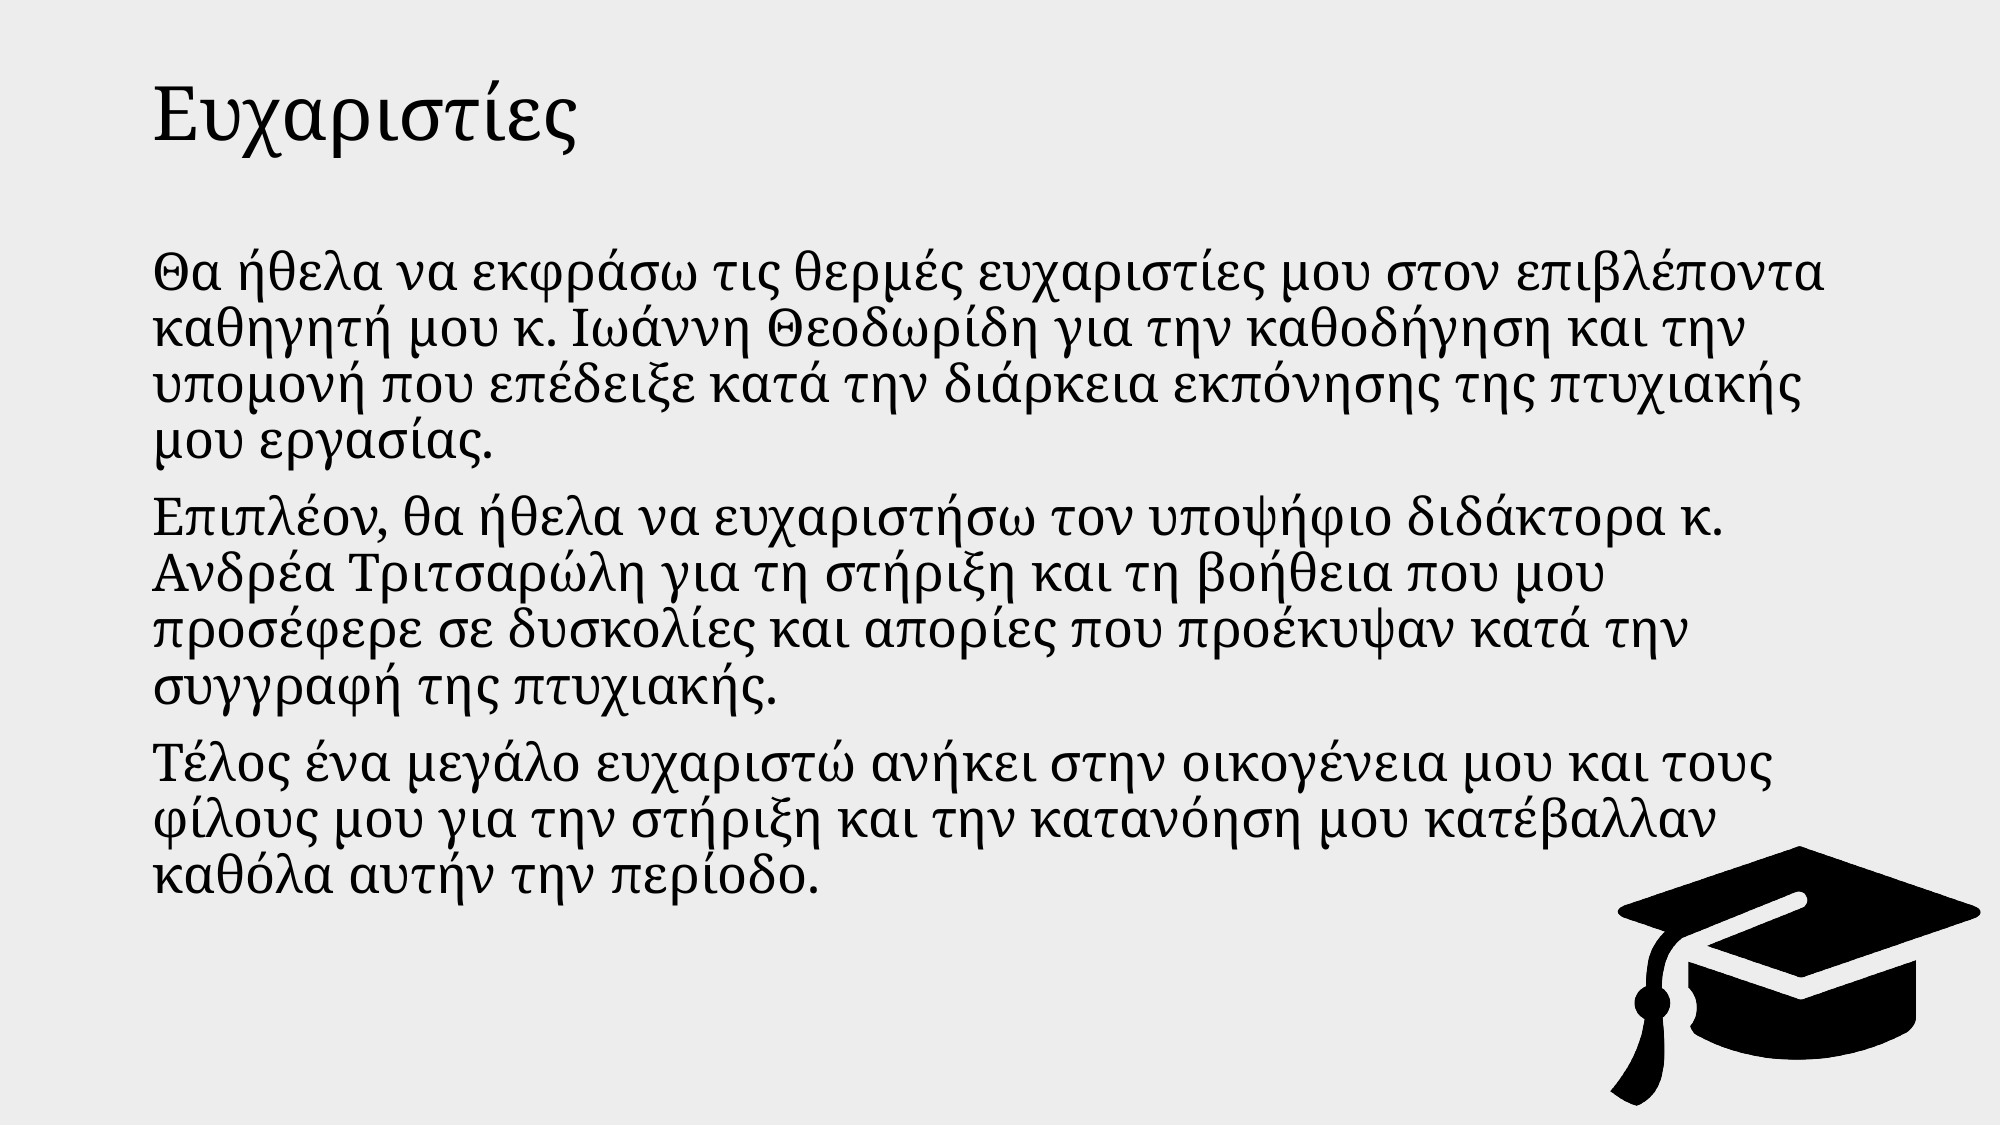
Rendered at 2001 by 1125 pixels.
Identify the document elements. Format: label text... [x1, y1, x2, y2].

list Θα ήθελα να εκφράσω τις θερμές ευχαριστίες μου στον επιβλέποντα καθηγητή μου κ. Ιωάννη Θεοδωρίδη για την καθοδήγηση και την υπομονή που επέδειξε κατά την διάρκεια εκπόνησης της πτυχιακής μου εργασίας. Επιπλέον, θα ήθελα να ευχαριστήσω τον υποψήφιο διδάκτορα κ. Ανδρέα Τριτσαρώλη για τη στήριξη και τη βοήθεια που μου προσέφερε σε δυσκολίες και απορίες που προέκυψαν κατά την συγγραφή της πτυχιακής. Τέλος ένα μεγάλο ευχαριστώ ανήκει στην οικογένεια μου και τους φίλους μου για την στήριξη και την κατανόηση μου κατέβαλλαν καθόλα αυτήν την περίοδο. [137, 237, 1863, 976]
picture [1610, 846, 1981, 1106]
title Ευχαριστίες [137, 59, 1863, 174]
